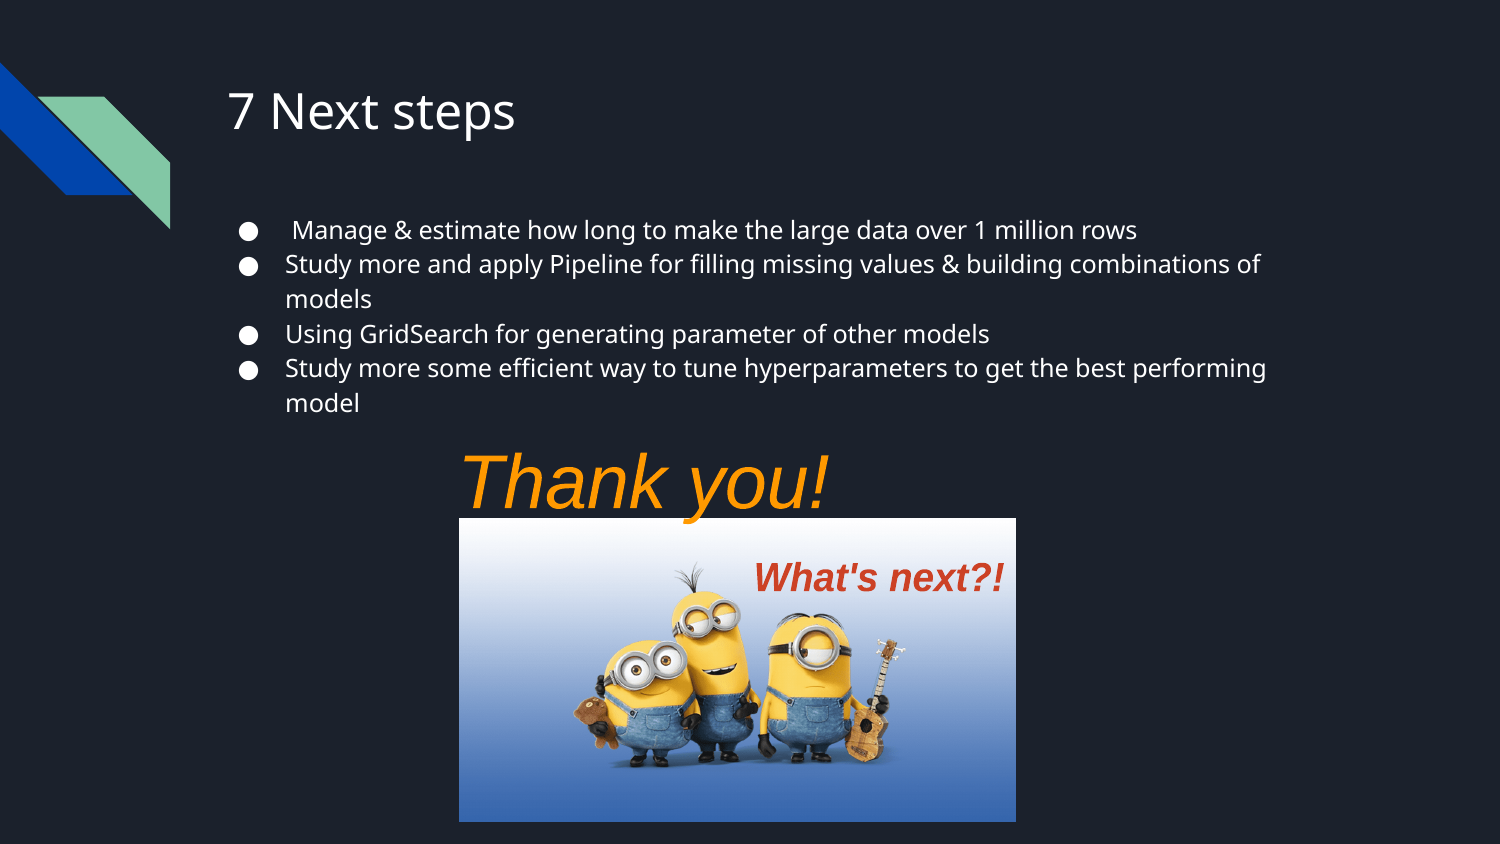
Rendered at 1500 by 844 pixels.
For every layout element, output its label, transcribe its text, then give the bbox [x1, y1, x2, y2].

title 7 Next steps [212, 64, 1368, 215]
list Manage & estimate how long to make the large data over 1 million rows Study more and apply Pipeline for filling missing values & building combinations of models Using GridSearch for generating parameter of other models Study more some efficient way to tune hyperparameters to get the best performing model [200, 194, 1356, 434]
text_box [458, 518, 1016, 822]
